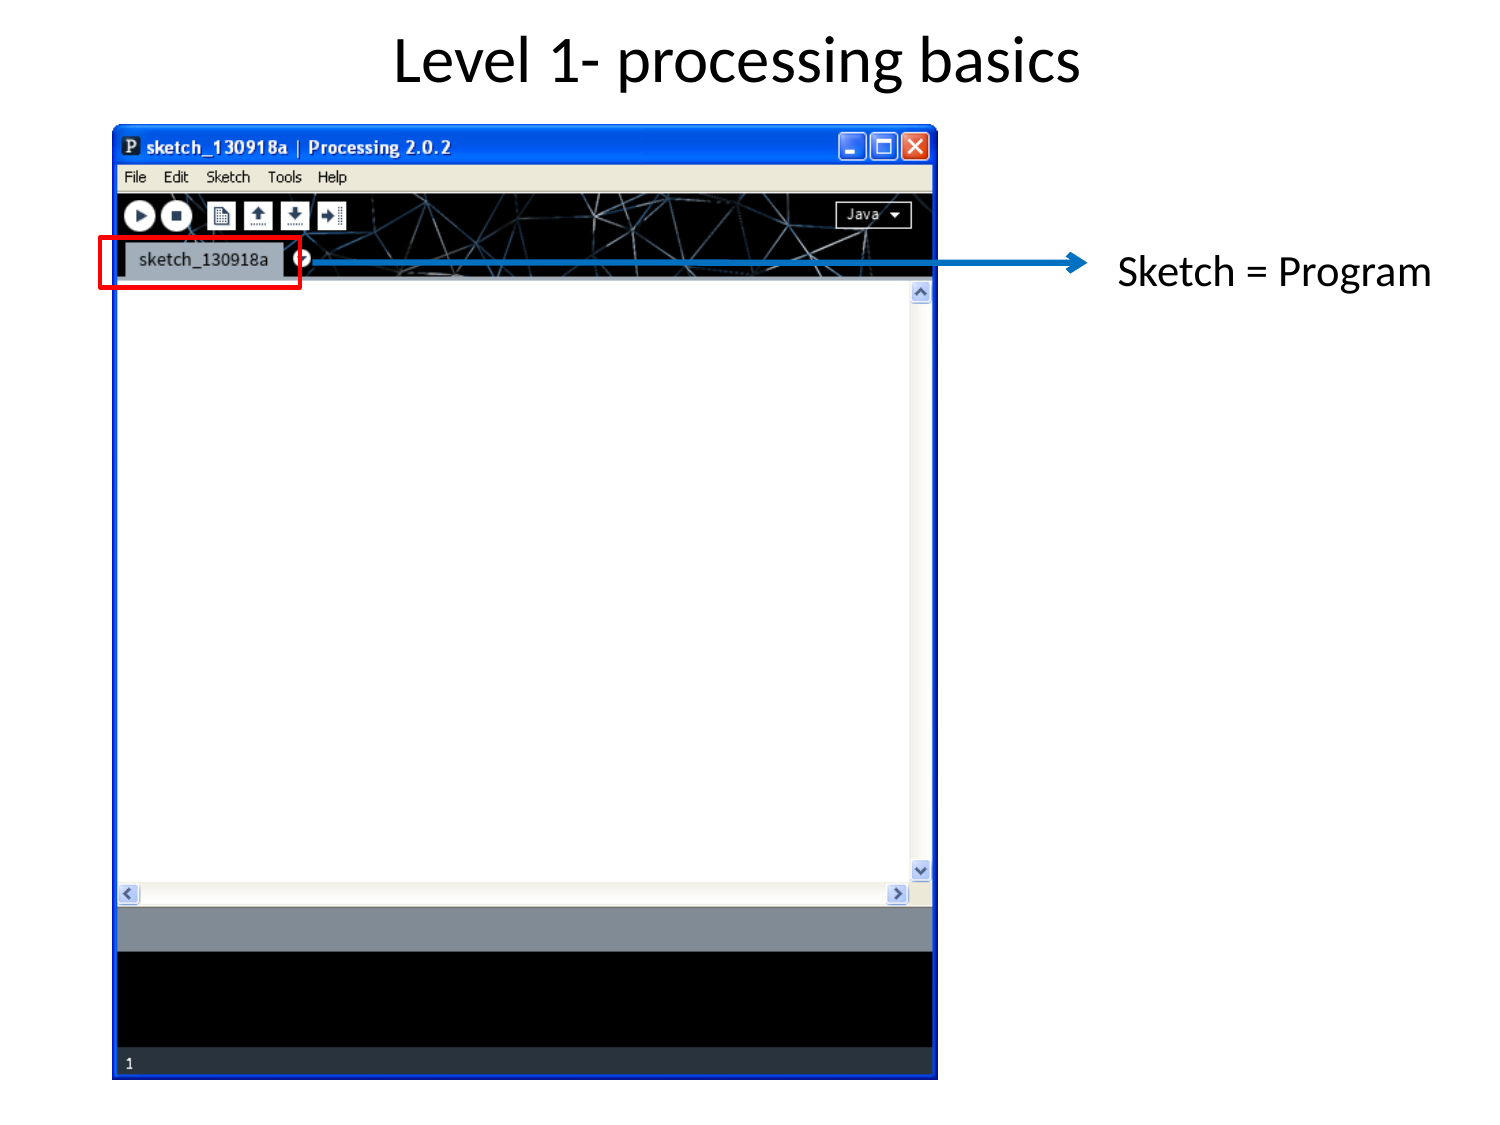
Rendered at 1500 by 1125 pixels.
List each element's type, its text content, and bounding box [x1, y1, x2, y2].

title Level 1- processing basics [62, 0, 1413, 113]
picture [112, 124, 938, 1080]
text_box Sketch = Program [1100, 224, 1450, 313]
text_box [98, 235, 107, 290]
